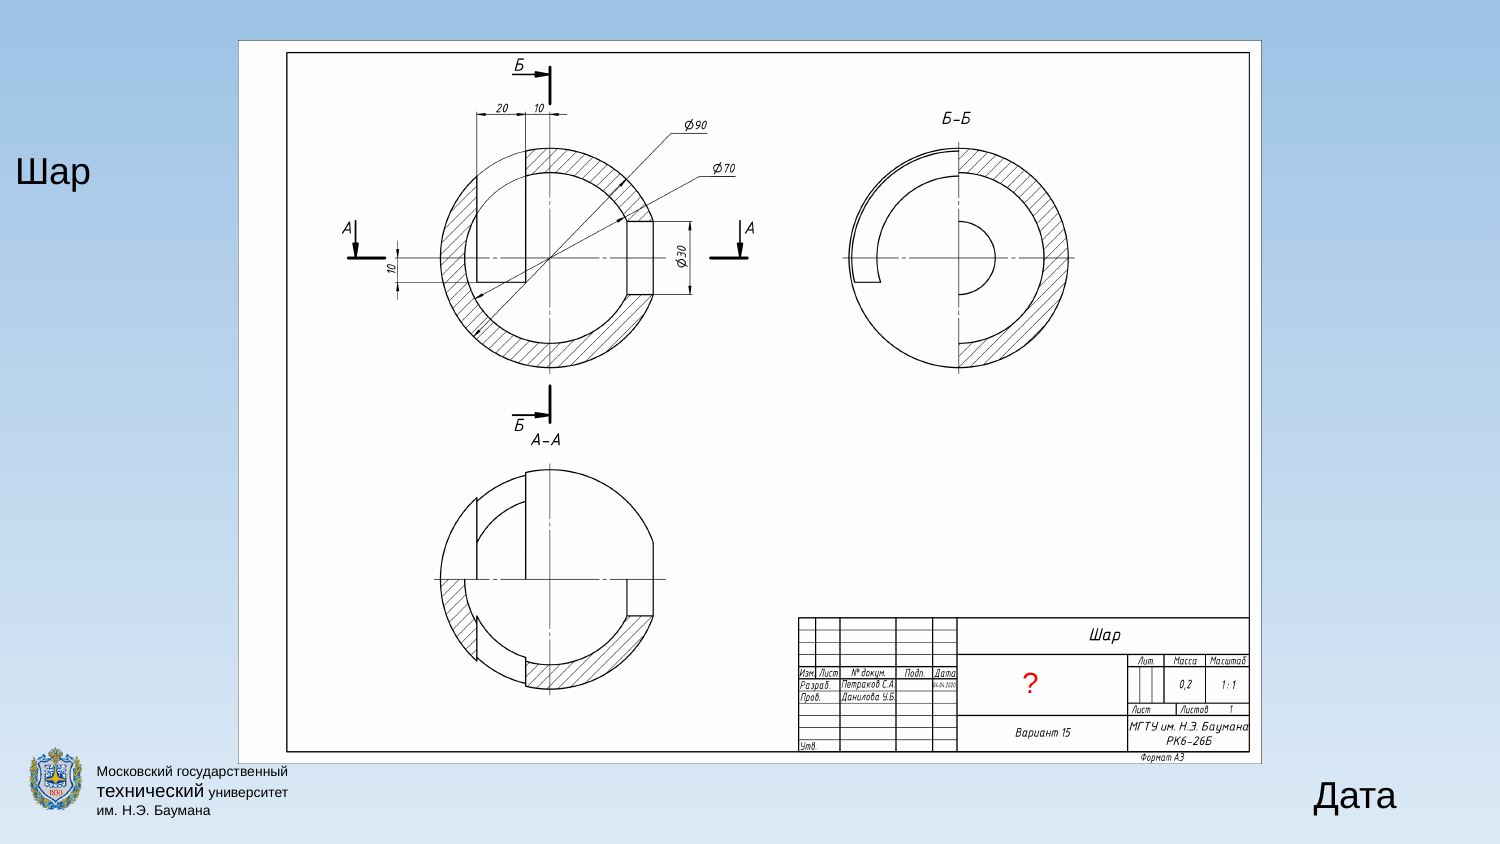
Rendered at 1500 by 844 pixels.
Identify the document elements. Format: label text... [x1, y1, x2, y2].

text_box Дата [1298, 763, 1500, 825]
text_box Шар [0, 139, 202, 200]
picture [237, 39, 1263, 765]
picture [29, 747, 82, 810]
